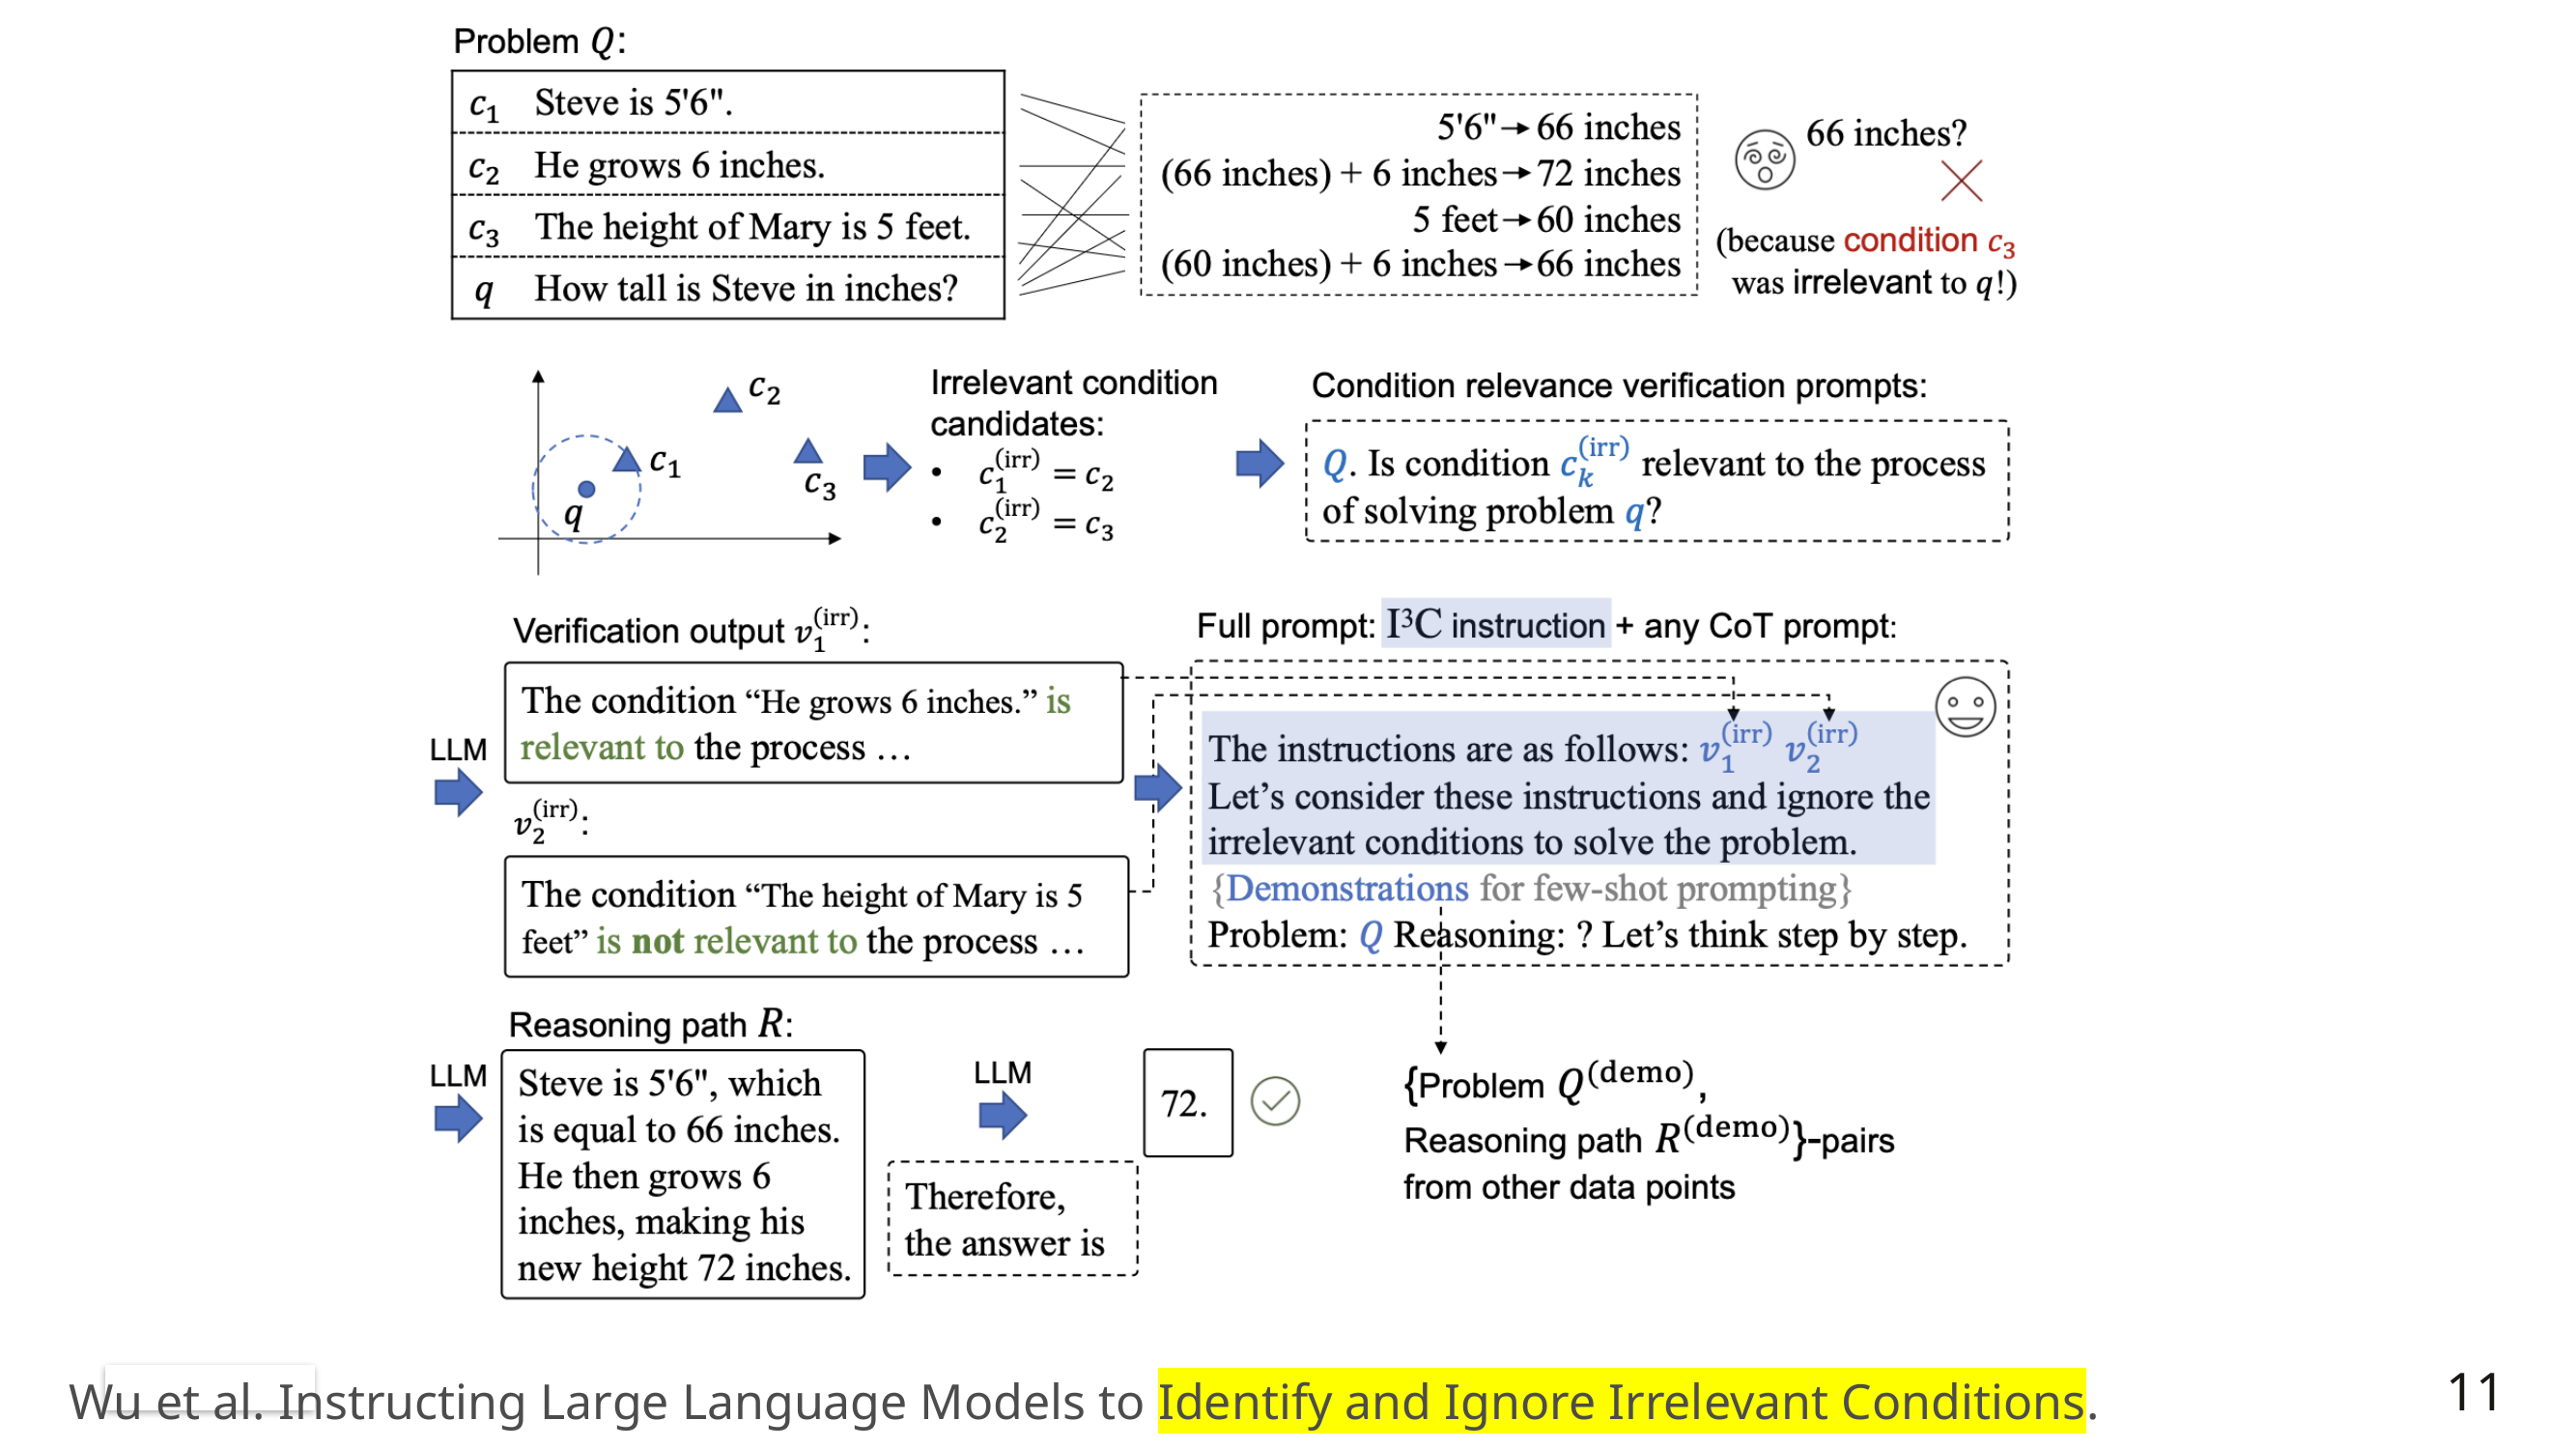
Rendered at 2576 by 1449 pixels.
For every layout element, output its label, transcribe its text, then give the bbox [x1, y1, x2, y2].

slide_number 10 [2394, 1365, 2530, 1424]
picture [443, 22, 2039, 329]
text_box Wu et al. Instructing Large Language Models to Identify and Ignore Irrelevant Conditions. [45, 1366, 2395, 1427]
picture [423, 363, 2018, 1307]
